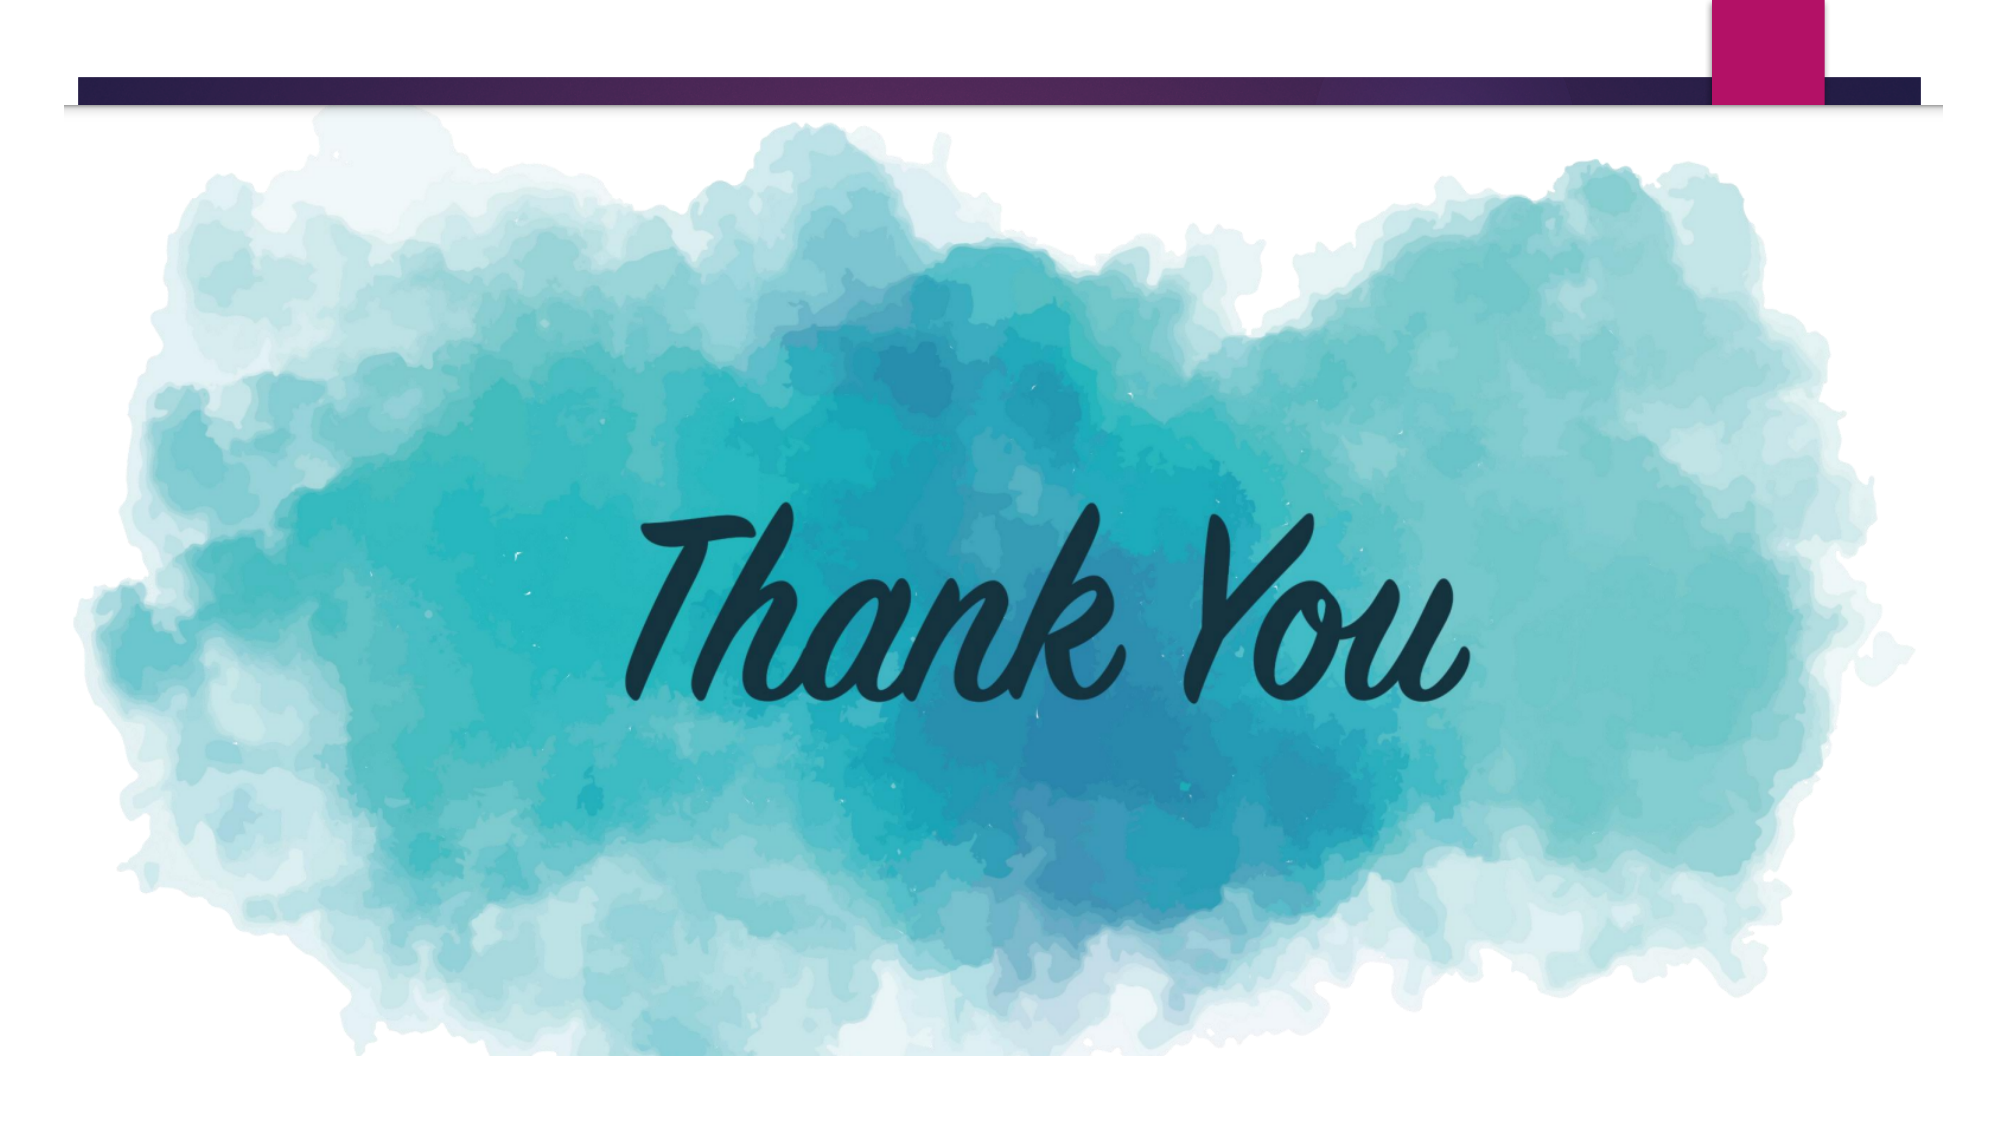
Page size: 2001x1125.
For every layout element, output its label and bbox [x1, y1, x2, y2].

list [63, 105, 1943, 1057]
